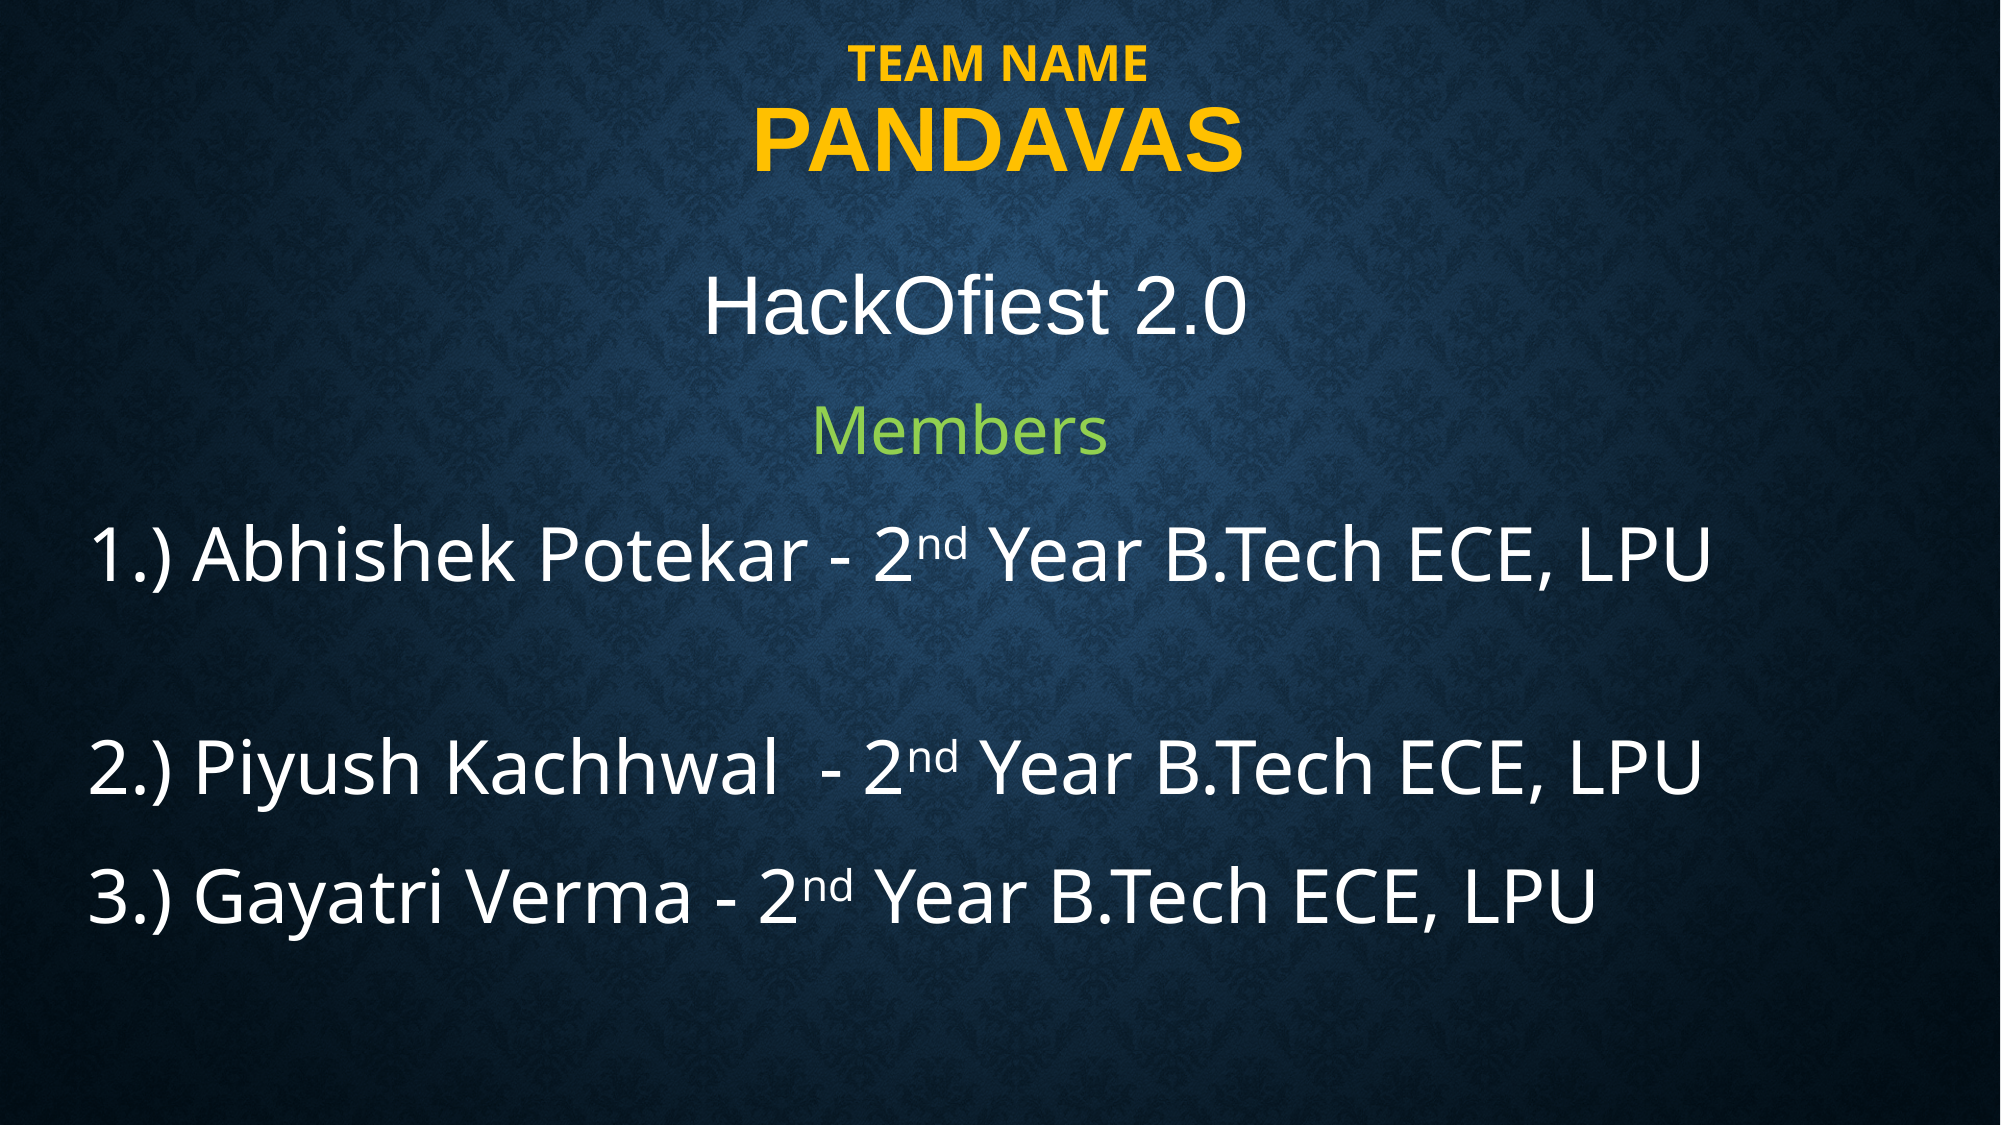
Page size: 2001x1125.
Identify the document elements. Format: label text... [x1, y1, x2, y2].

list HackOfiest 2.0 Members 1.) Abhishek Potekar - 2nd Year B.Tech ECE, LPU 2.) Piyush Kachhwal - 2nd Year B.Tech ECE, LPU 3.) Gayatri Verma - 2nd Year B.Tech ECE, LPU [72, 223, 1926, 1067]
title TEAM NAME PANDAVAS [11, 6, 1987, 224]
